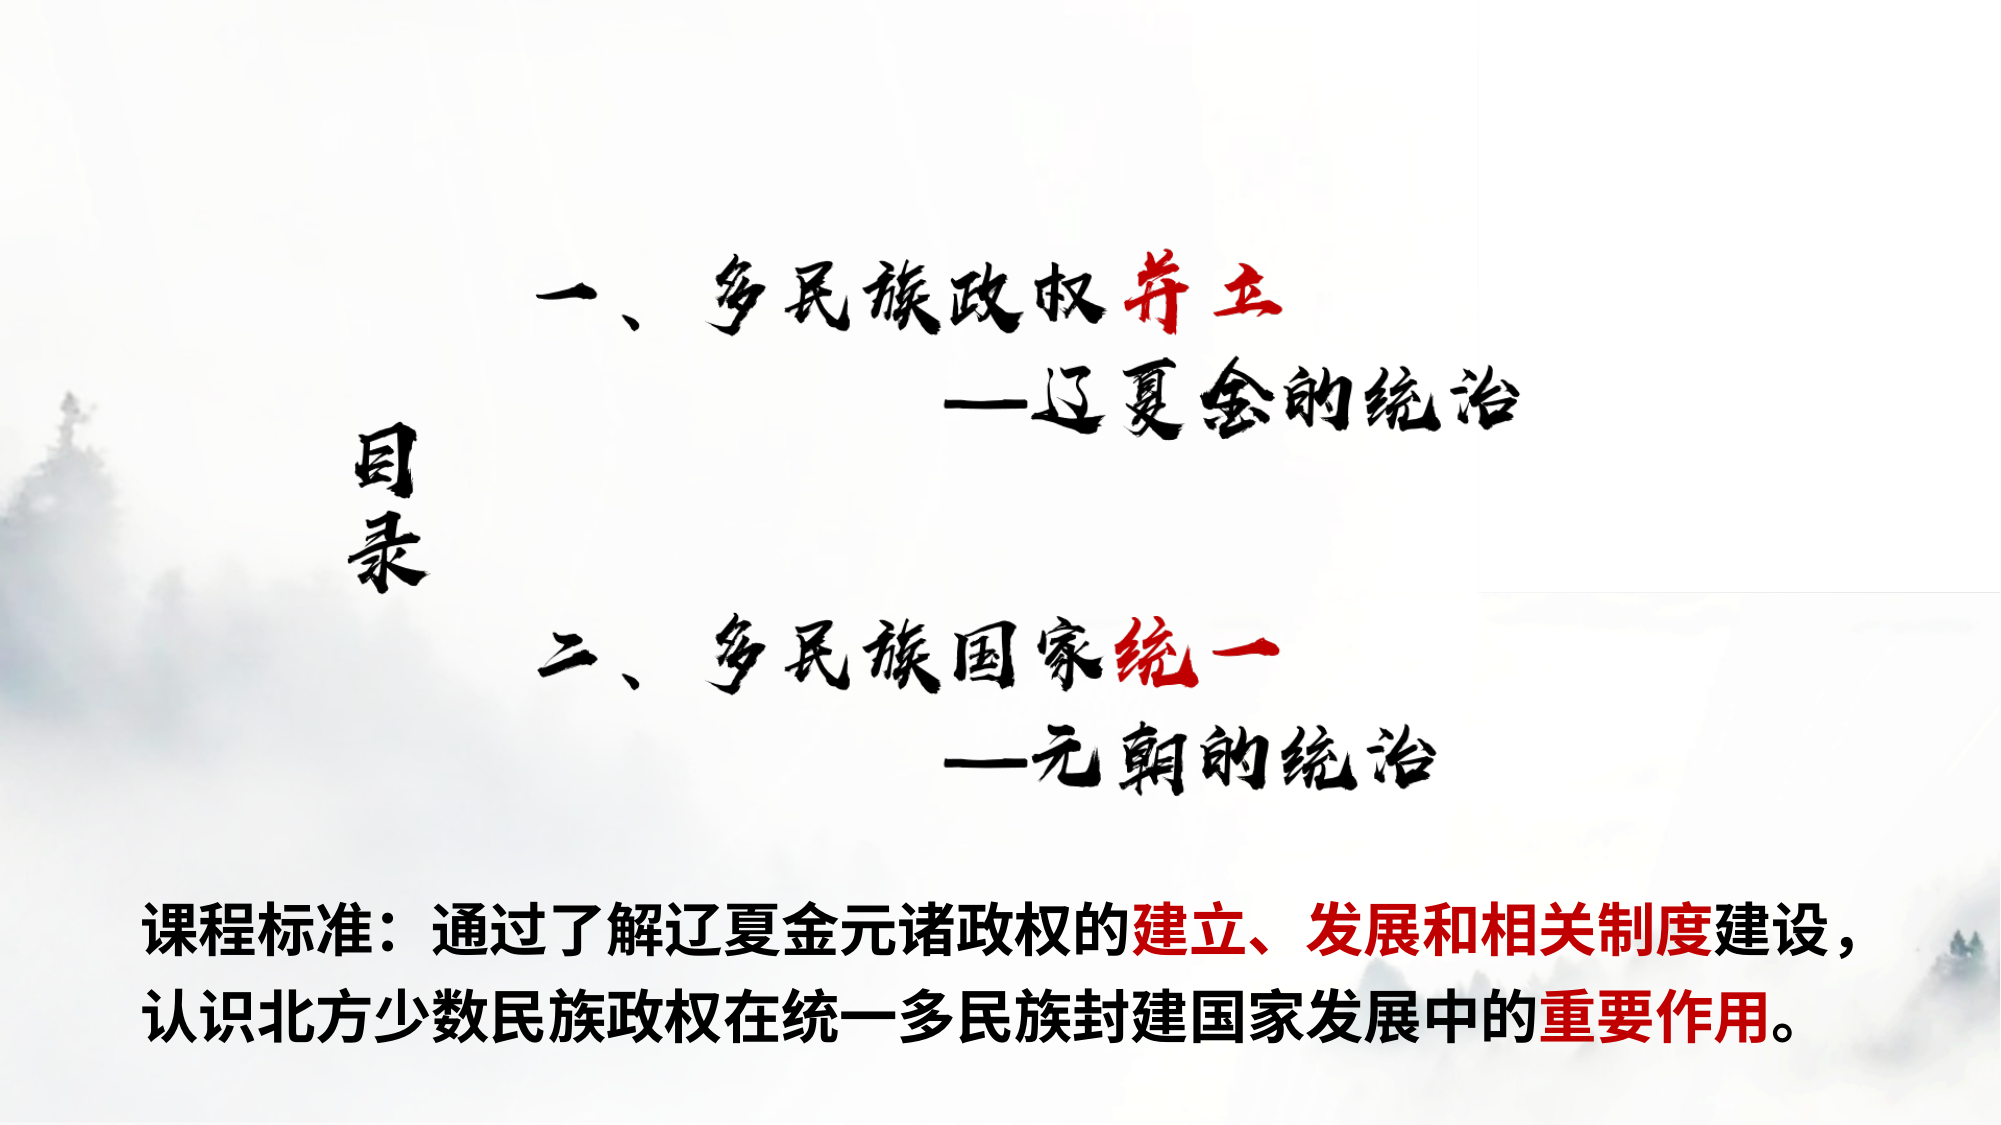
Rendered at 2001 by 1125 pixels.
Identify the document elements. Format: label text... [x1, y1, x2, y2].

text_box 课程标准：通过了解辽夏金元诸政权的建立、发展和相关制度建设，认识北方少数民族政权在统一多民族封建国家发展中的重要作用。 [125, 869, 1874, 1058]
picture [0, 0, 2001, 1125]
